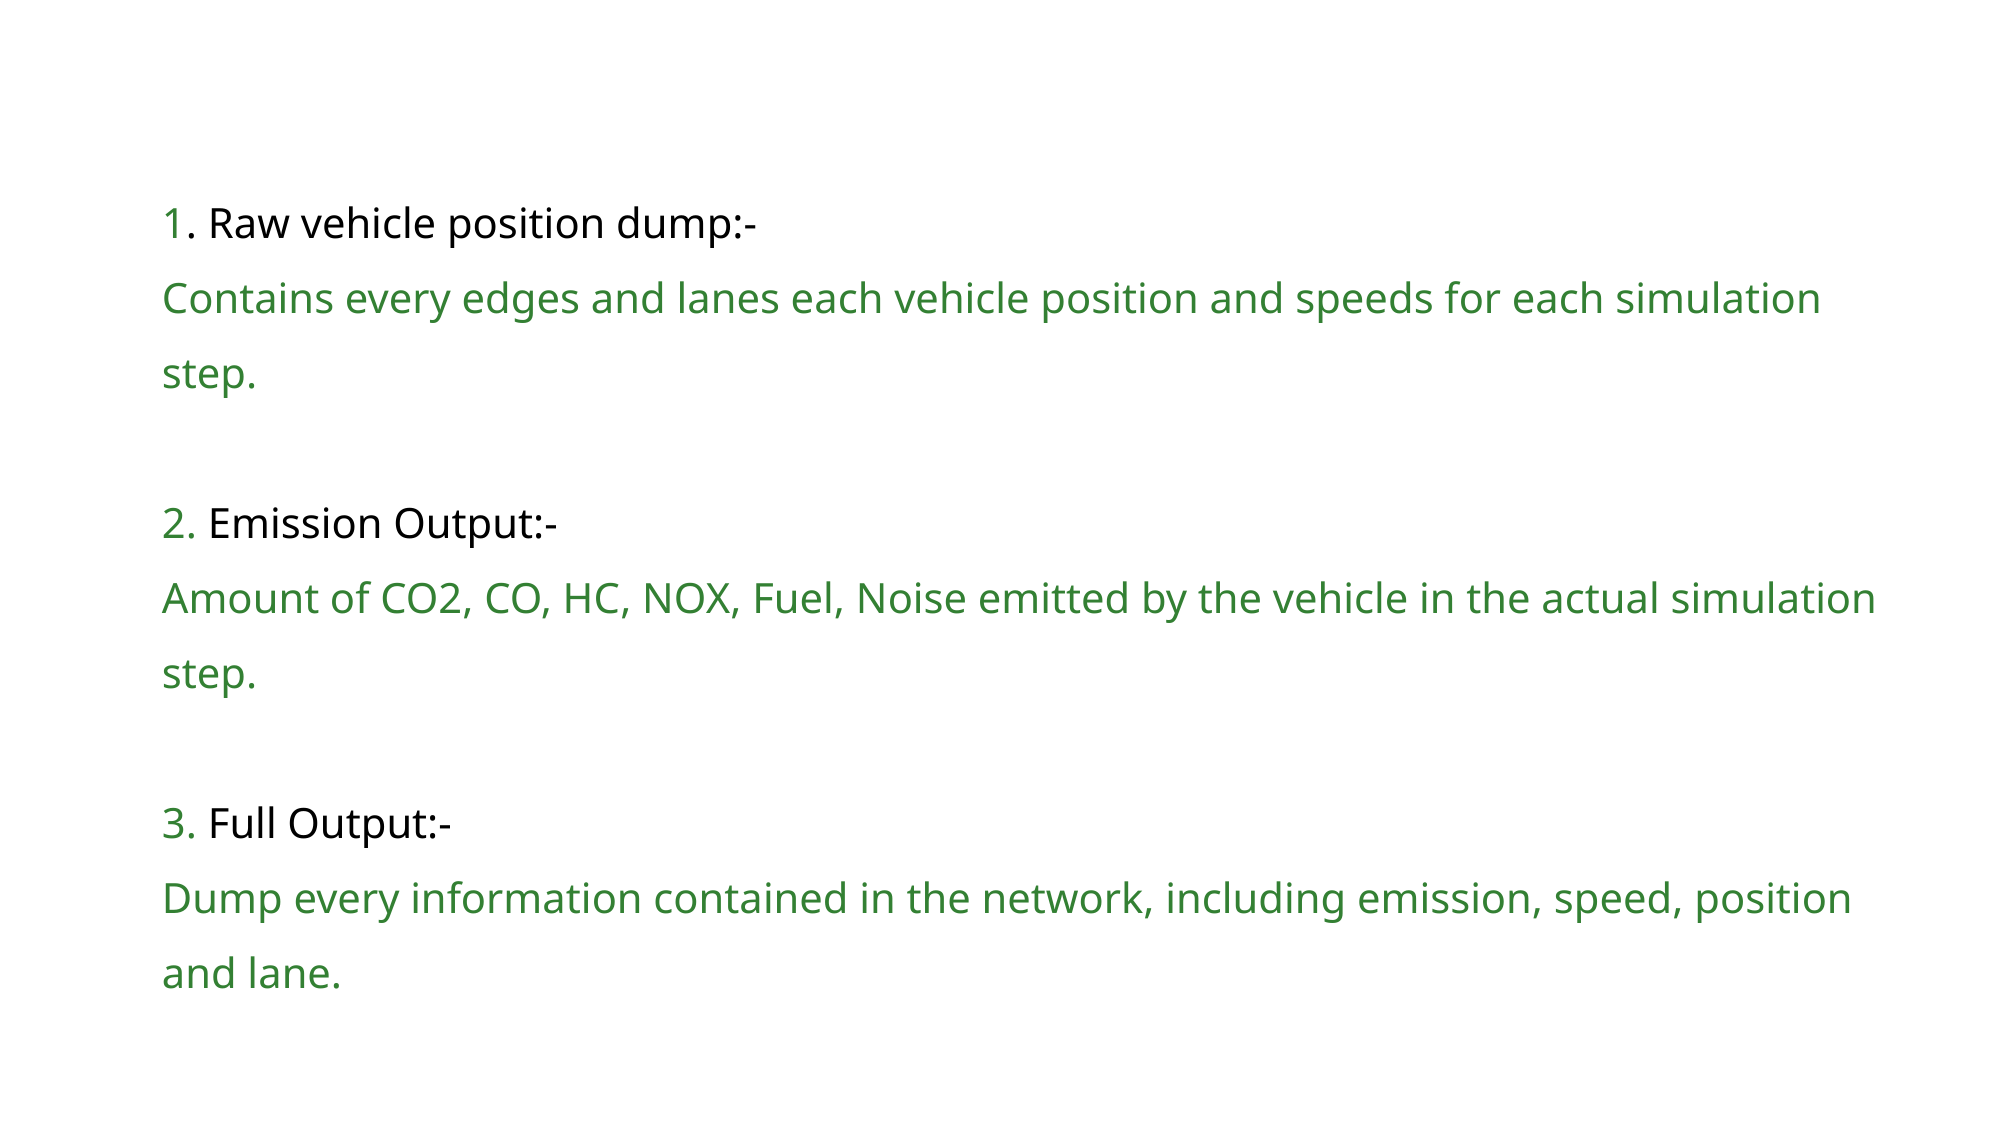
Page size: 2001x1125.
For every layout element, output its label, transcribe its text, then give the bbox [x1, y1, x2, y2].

text_box 1. Raw vehicle position dump:- Contains every edges and lanes each vehicle position and speeds for each simulation step. 2. Emission Output:- Amount of CO2, CO, HC, NOX, Fuel, Noise emitted by the vehicle in the actual simulation step. 3. Full Output:- Dump every information contained in the network, including emission, speed, position and lane. [147, 164, 1898, 1005]
